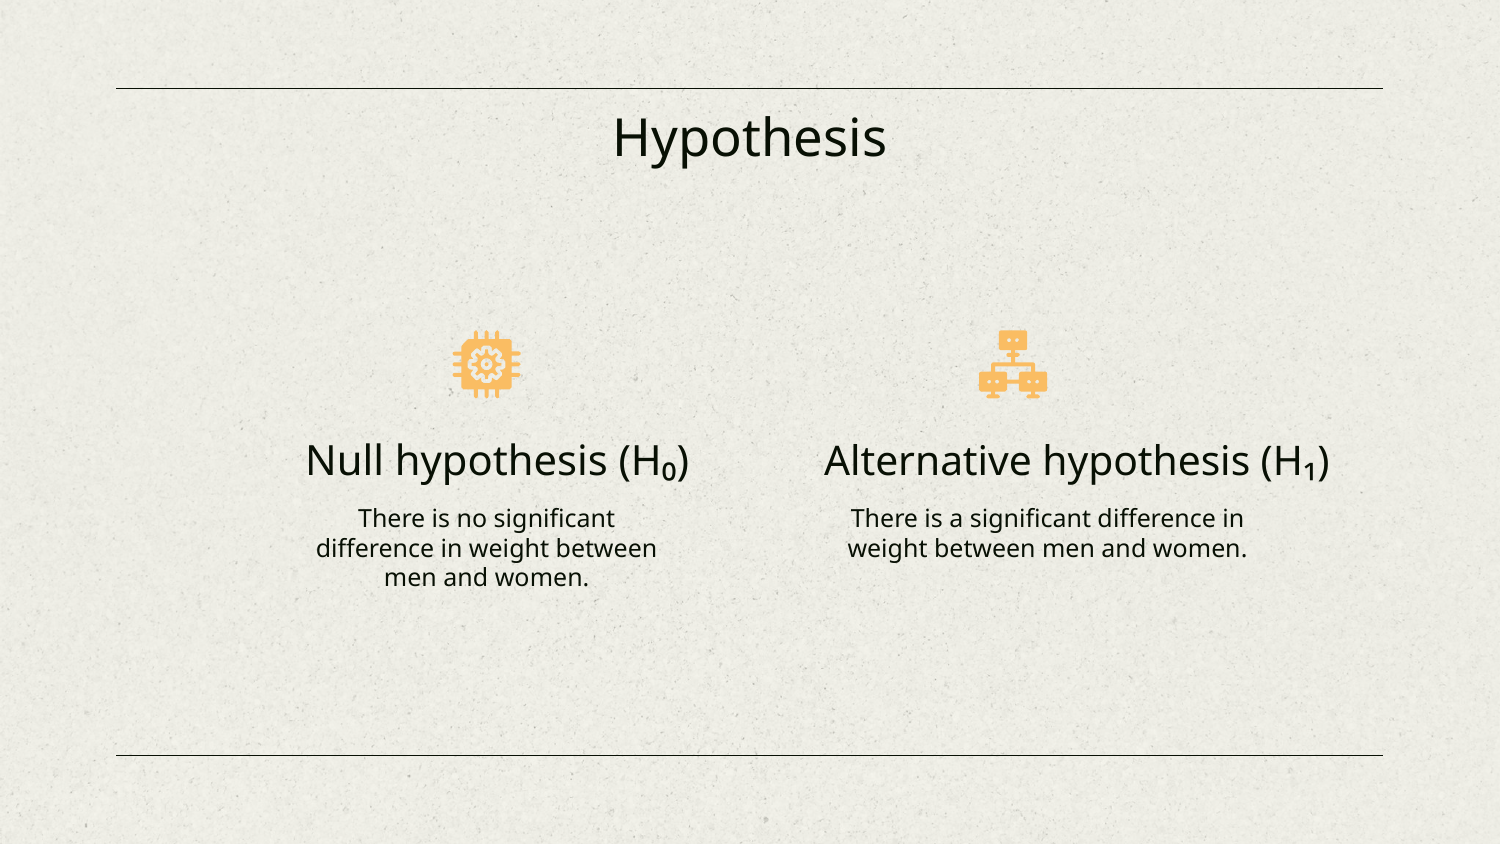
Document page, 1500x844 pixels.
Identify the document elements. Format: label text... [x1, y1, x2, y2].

text_box Alternative hypothesis (H₁) [807, 407, 1347, 499]
list There is a significant difference in weight between men and women. [807, 499, 1289, 632]
text_box Null hypothesis (H₀) [281, 407, 713, 499]
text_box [452, 329, 522, 399]
title Hypothesis [117, 87, 1383, 183]
text_box There is no significant difference in weight between men and women. [281, 499, 693, 631]
text_box [979, 330, 1048, 399]
